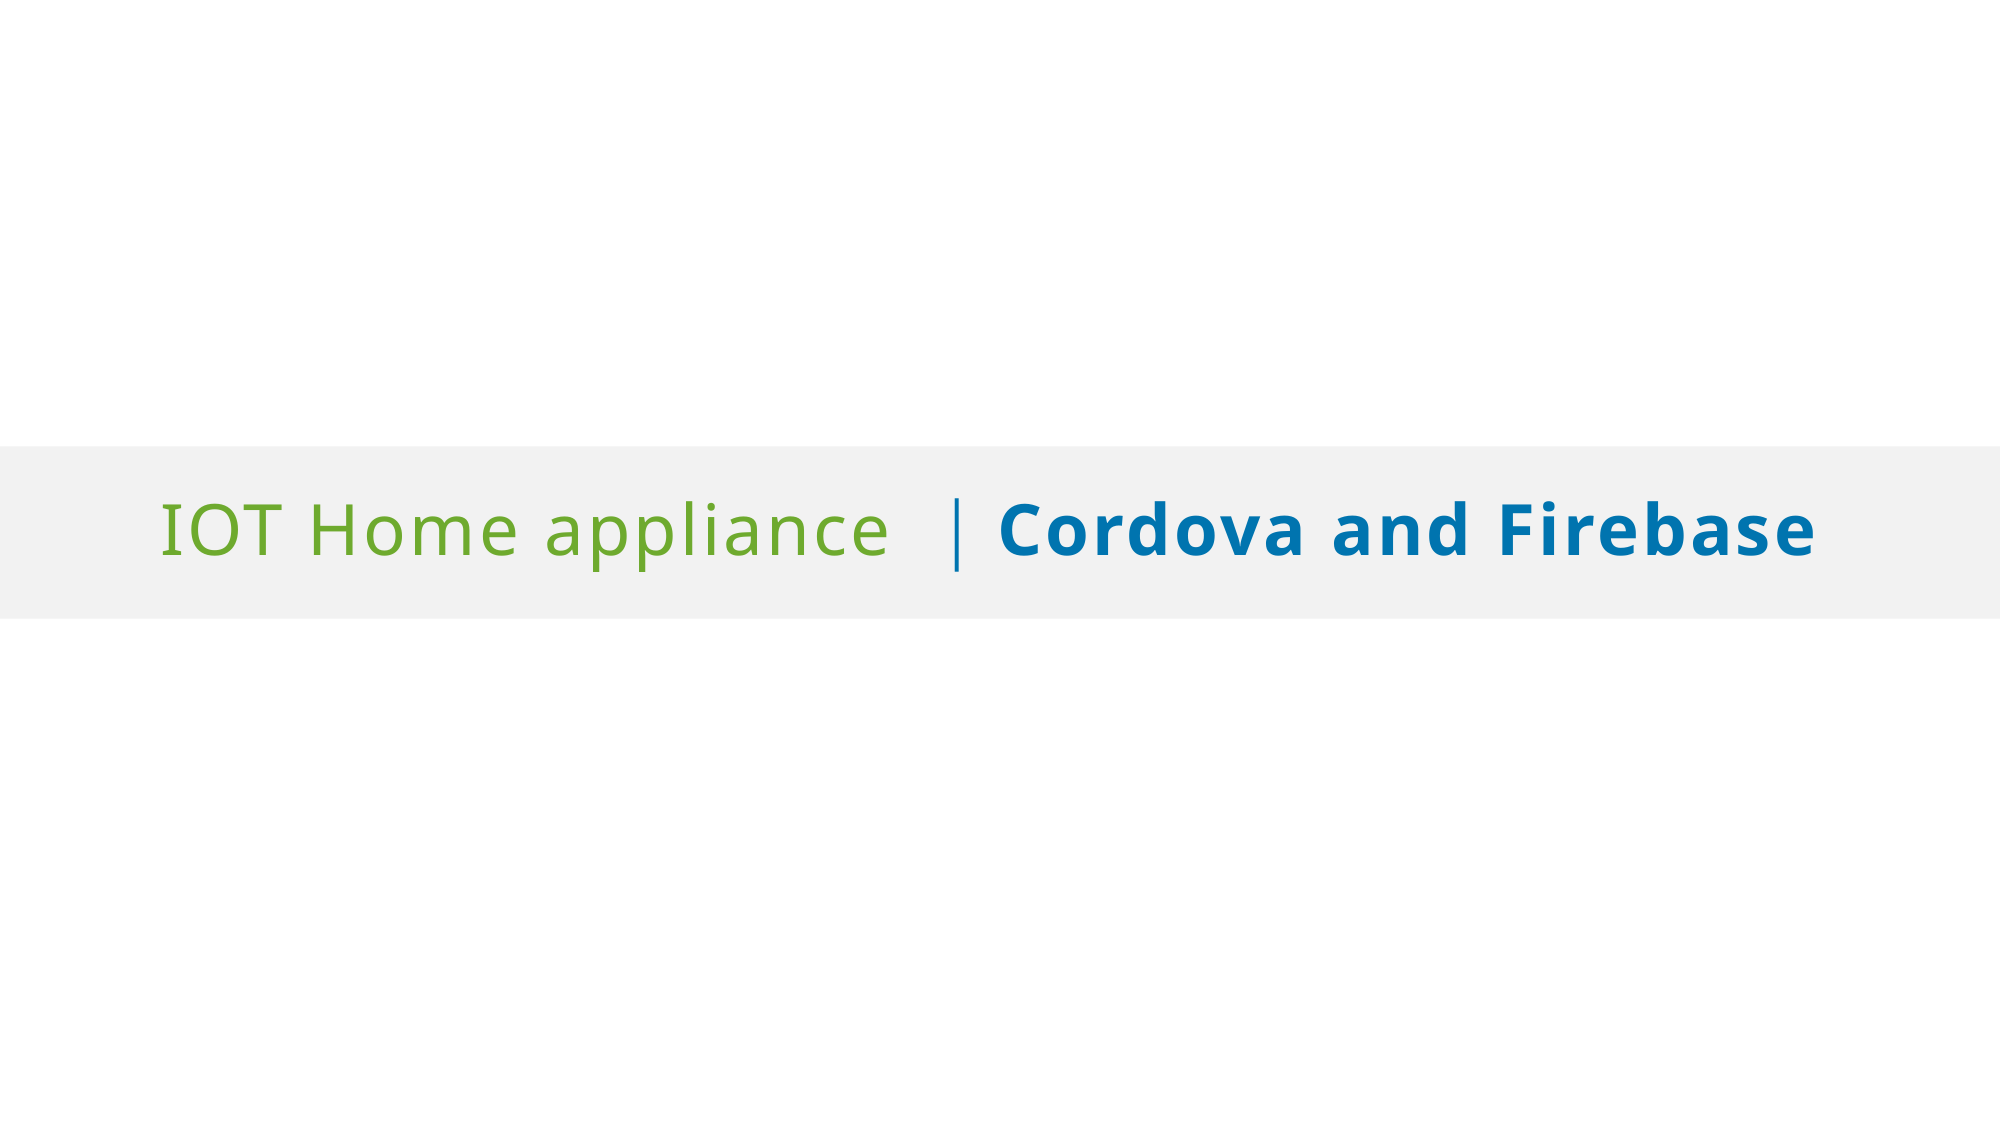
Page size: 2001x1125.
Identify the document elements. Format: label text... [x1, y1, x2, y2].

text_box IOT Home appliance │ Cordova and Firebase [0, 446, 2000, 619]
